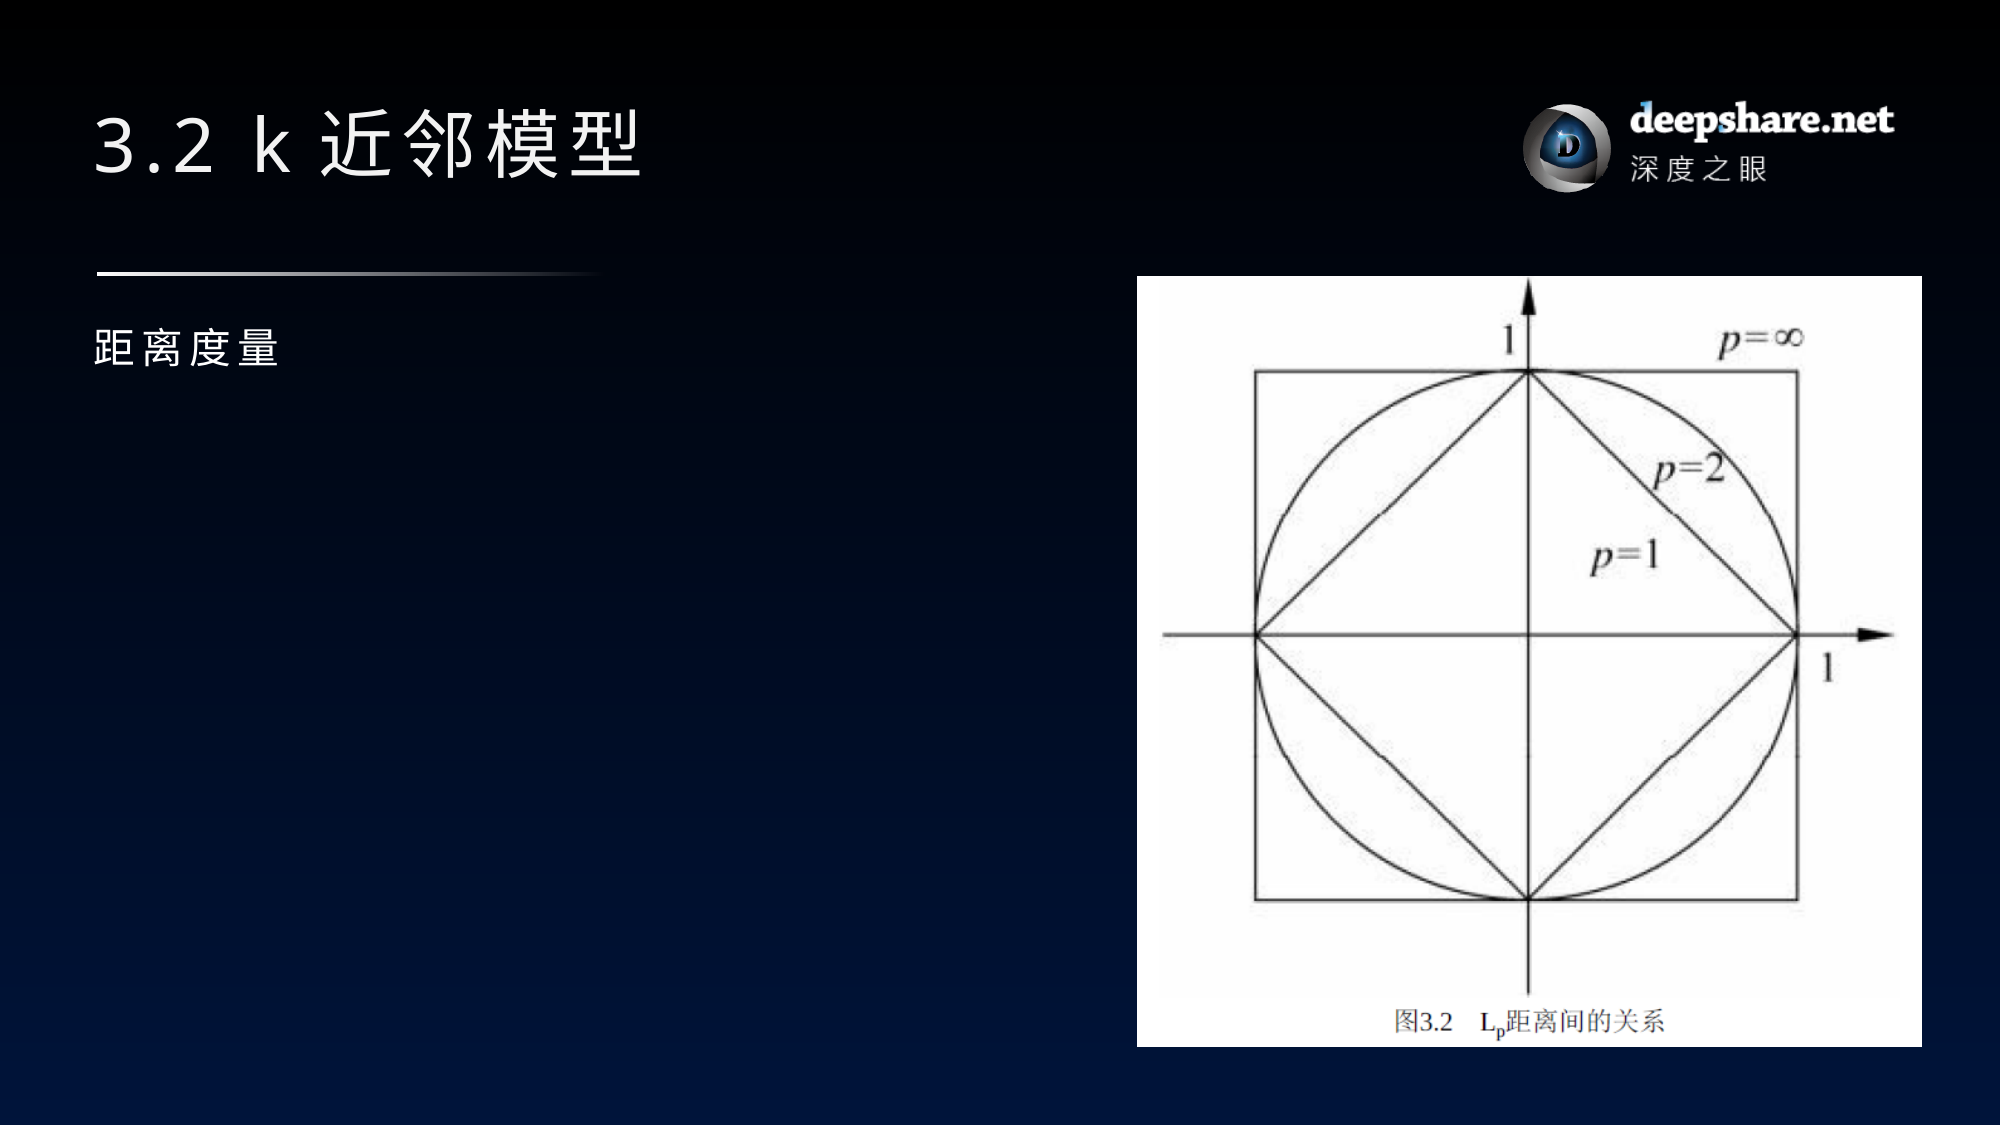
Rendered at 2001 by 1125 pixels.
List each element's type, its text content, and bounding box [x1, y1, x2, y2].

title 3.2 k近邻模型 [78, 100, 1192, 198]
picture [1137, 276, 1922, 1047]
list 距离度量 [78, 304, 1077, 376]
picture [1517, 44, 1903, 225]
